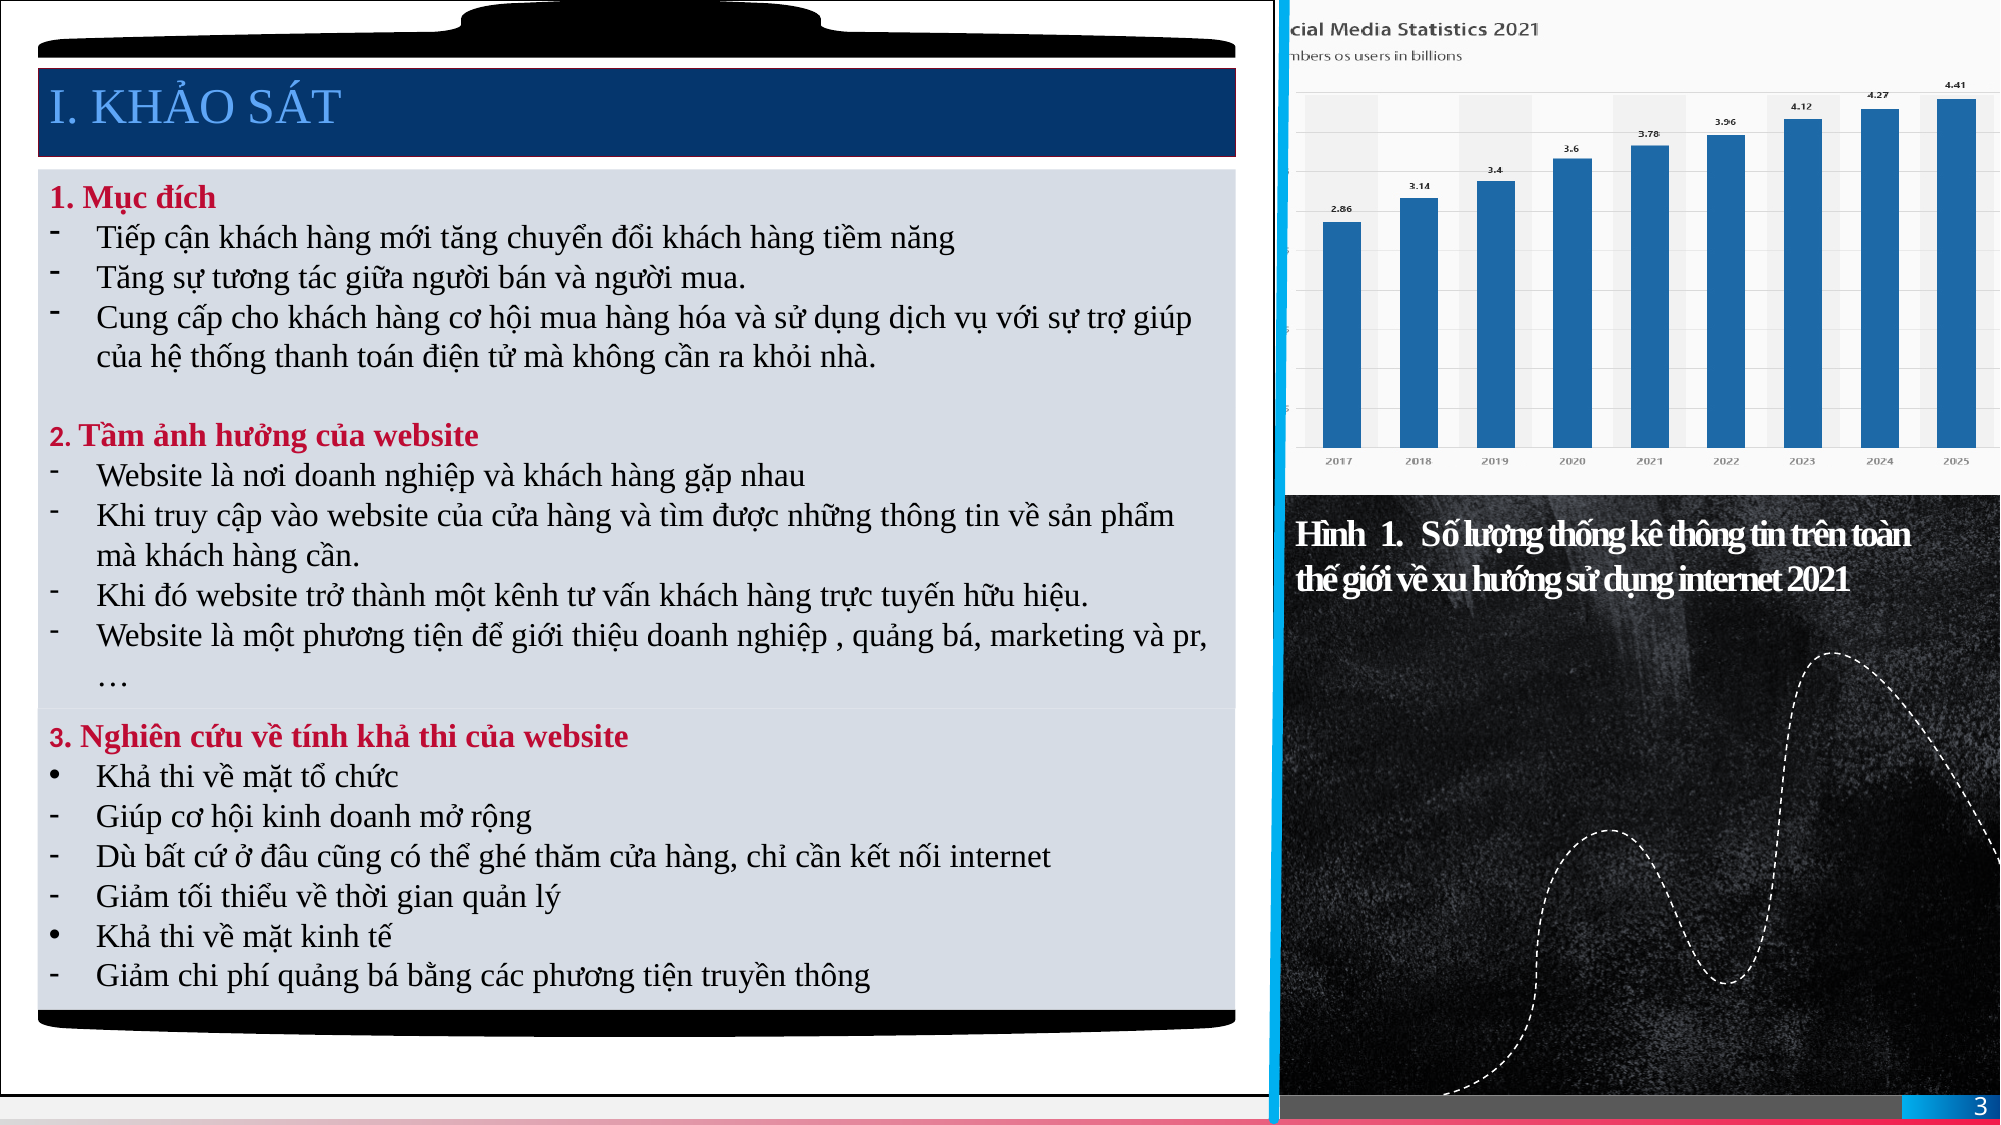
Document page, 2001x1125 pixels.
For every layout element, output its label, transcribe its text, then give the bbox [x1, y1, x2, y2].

title Hình 1. Số lượng thống kê thông tin trên toàn thế giới về xu hướng sử dụng internet 2021 [1295, 495, 1912, 599]
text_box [37, 0, 1236, 1037]
picture [1286, 0, 2000, 495]
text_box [1273, 0, 1285, 1120]
subtitle [0, 0, 1273, 1097]
slide_number 3 [1902, 1095, 2000, 1119]
